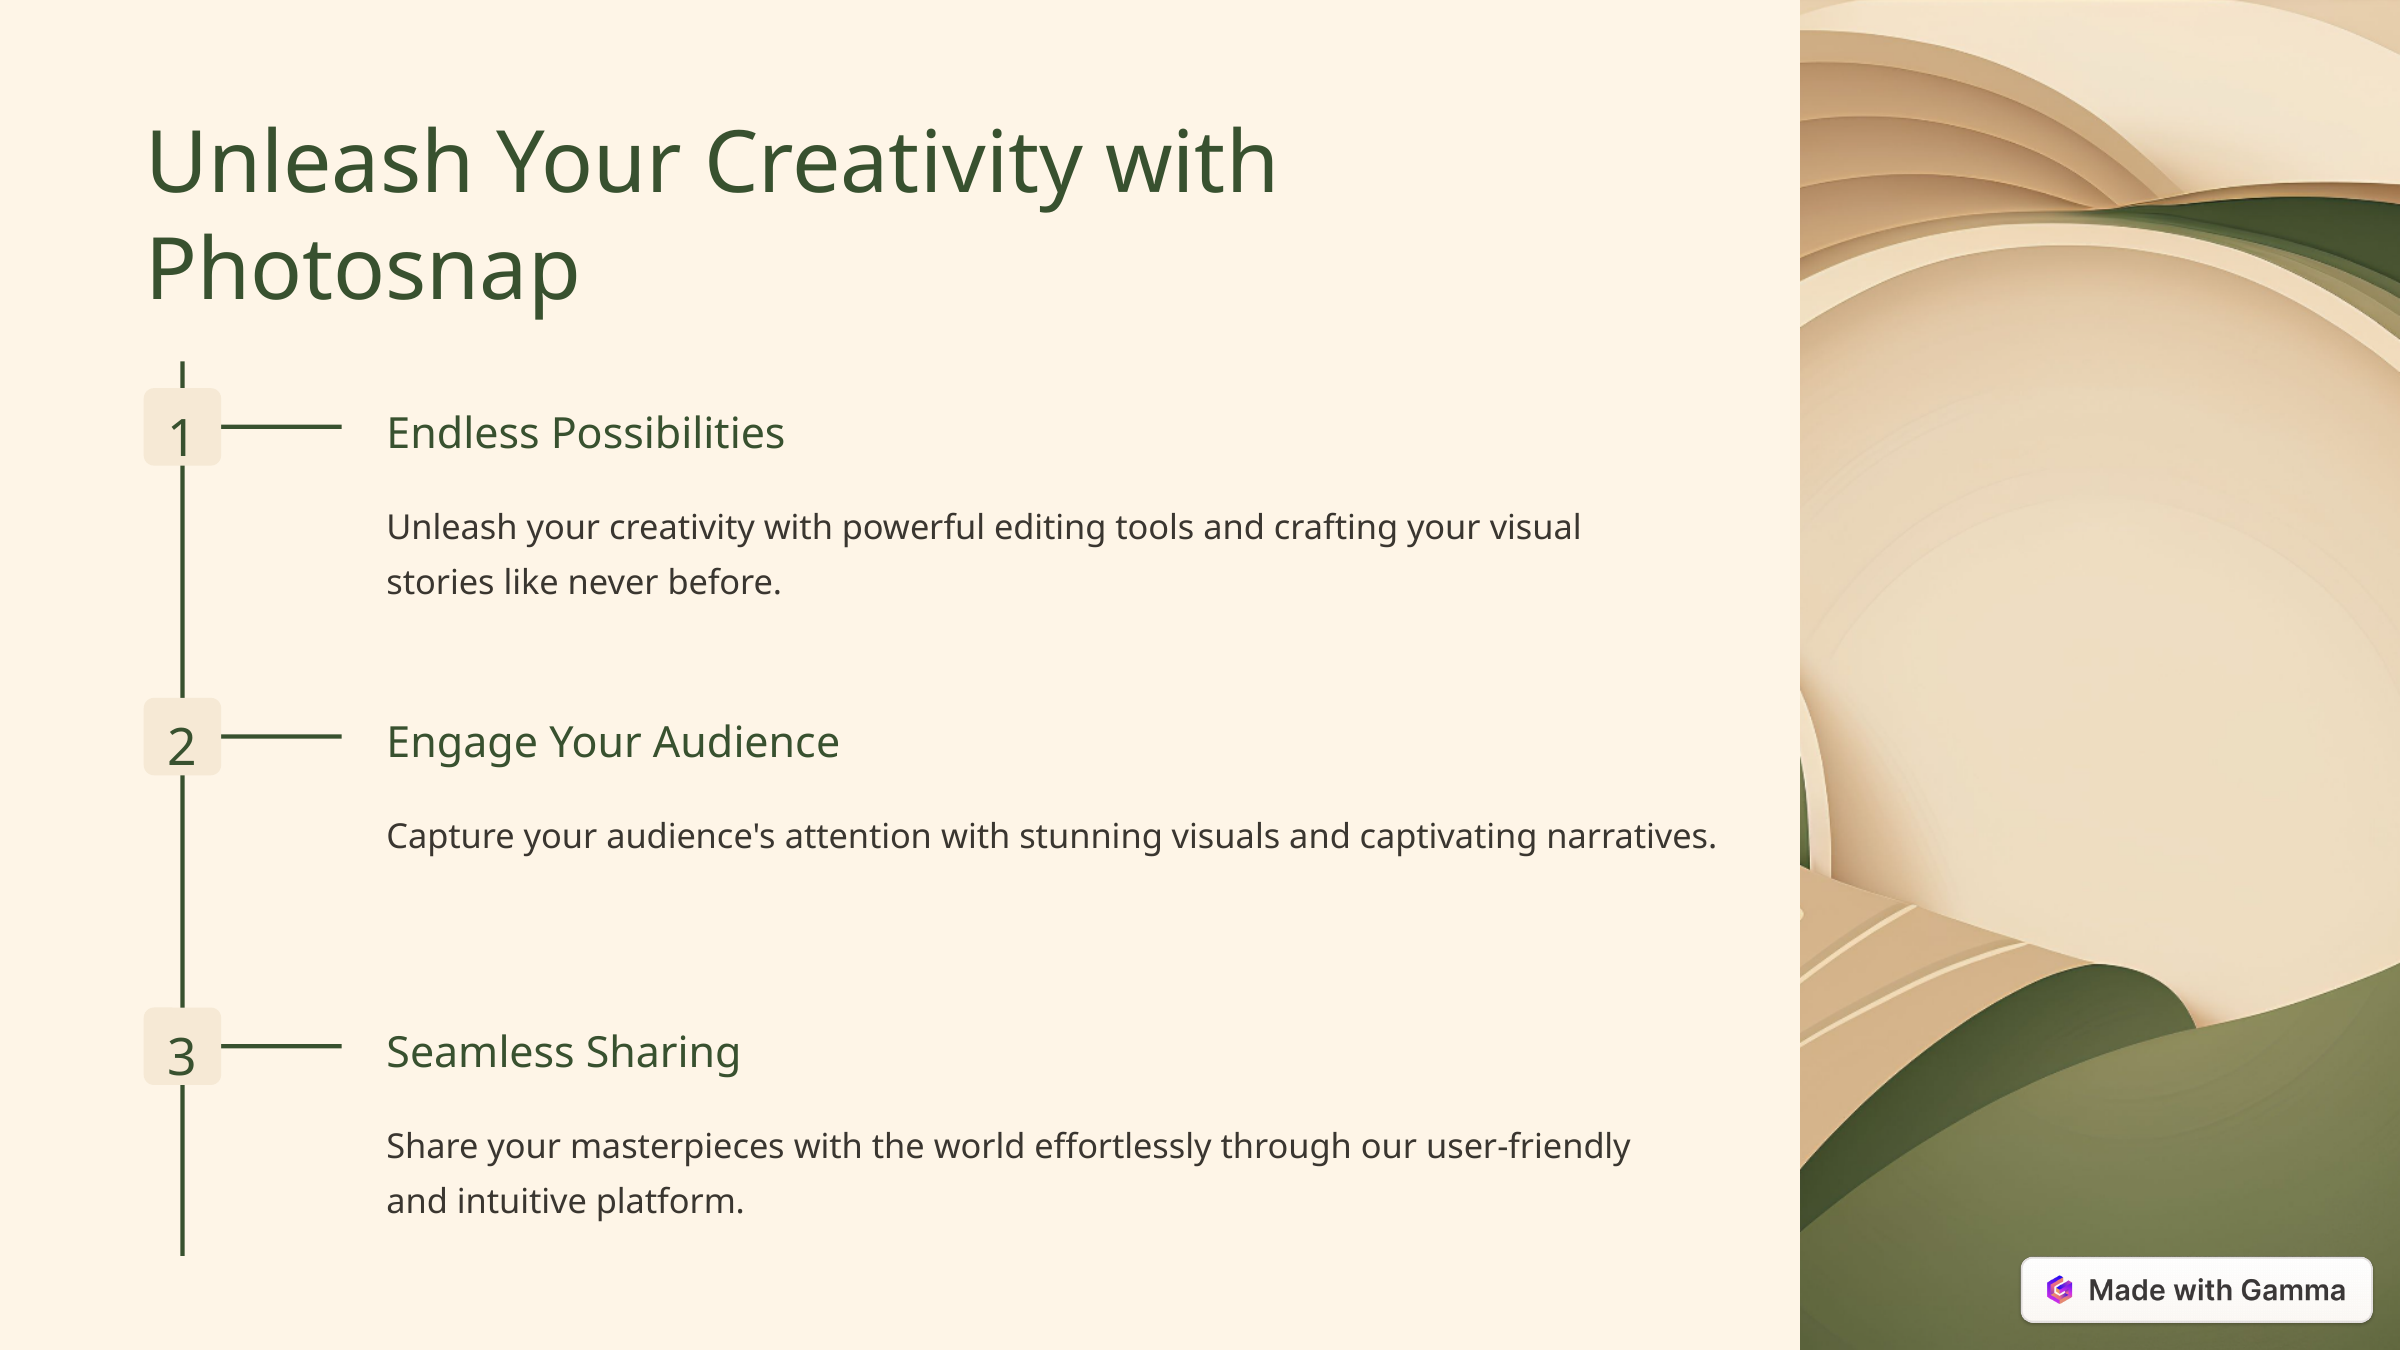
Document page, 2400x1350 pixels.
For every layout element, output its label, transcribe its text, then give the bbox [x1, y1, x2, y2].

text_box Capture your audience's attention with stunning visuals and captivating narratives. [371, 793, 1670, 849]
text_box Engage Your Audience [371, 705, 825, 759]
text_box [0, 0, 1799, 1350]
text_box 1 [172, 394, 192, 459]
picture [1799, 0, 2400, 1350]
text_box Unleash your creativity with powerful editing tools and crafting your visual stories like never before. [371, 483, 1670, 594]
text_box [222, 734, 342, 739]
text_box [180, 1085, 185, 1256]
text_box [222, 424, 342, 429]
text_box [180, 466, 185, 697]
text_box Endless Possibilities [371, 395, 777, 450]
text_box Unleash Your Creativity with Photosnap [130, 94, 1670, 310]
text_box [180, 361, 185, 388]
text_box Share your masterpieces with the world effortlessly through our user-friendly and intuitive platform. [371, 1103, 1670, 1214]
text_box 2 [168, 704, 197, 769]
text_box [143, 697, 222, 776]
text_box [143, 388, 222, 466]
text_box [143, 1007, 222, 1085]
text_box Seamless Sharing [371, 1014, 723, 1069]
text_box [180, 776, 185, 1007]
text_box [222, 1044, 342, 1049]
text_box 3 [168, 1013, 197, 1079]
